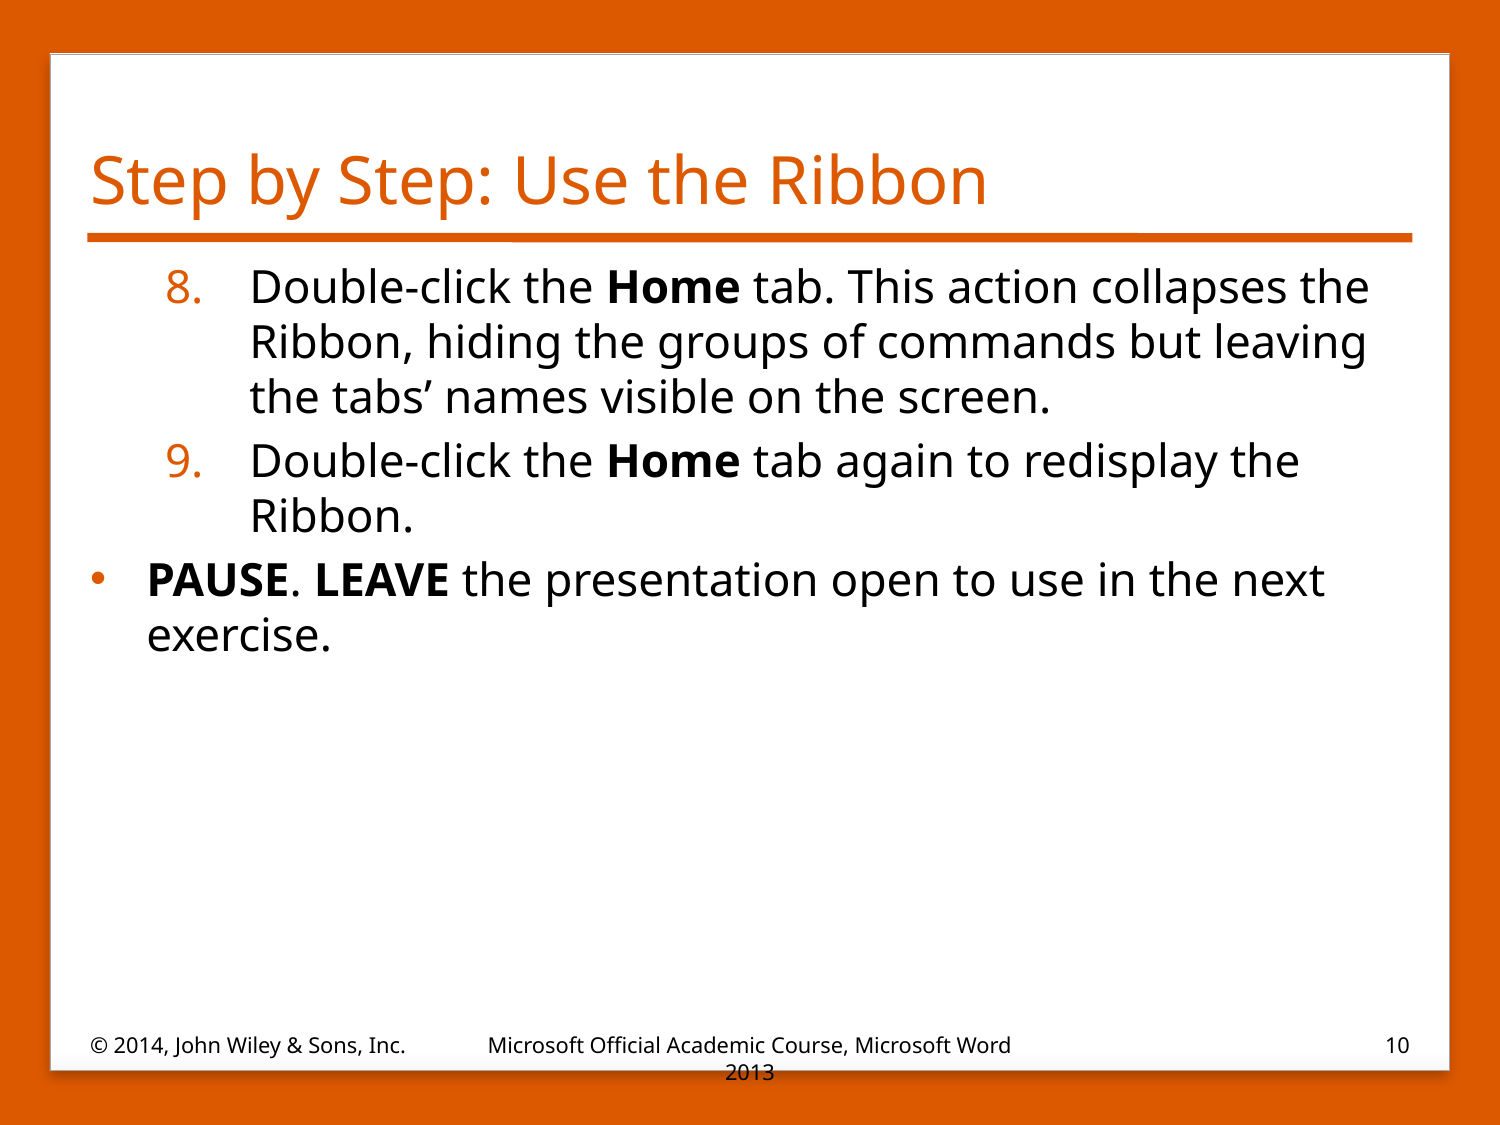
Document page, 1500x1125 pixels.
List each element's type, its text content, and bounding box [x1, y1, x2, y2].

title Step by Step: Use the Ribbon [74, 74, 1426, 226]
footer Microsoft Official Academic Course, Microsoft Word 2013 [449, 1024, 1051, 1103]
list Double-click the Home tab. This action collapses the Ribbon, hiding the groups of commands but leaving the tabs’ names visible on the screen. Double-click the Home tab again to redisplay the Ribbon. PAUSE. LEAVE the presentation open to use in the next exercise. [75, 249, 1425, 1063]
slide_number © 2014, John Wiley & Sons, Inc. [74, 1024, 426, 1103]
slide_number 10 [1074, 1024, 1426, 1103]
